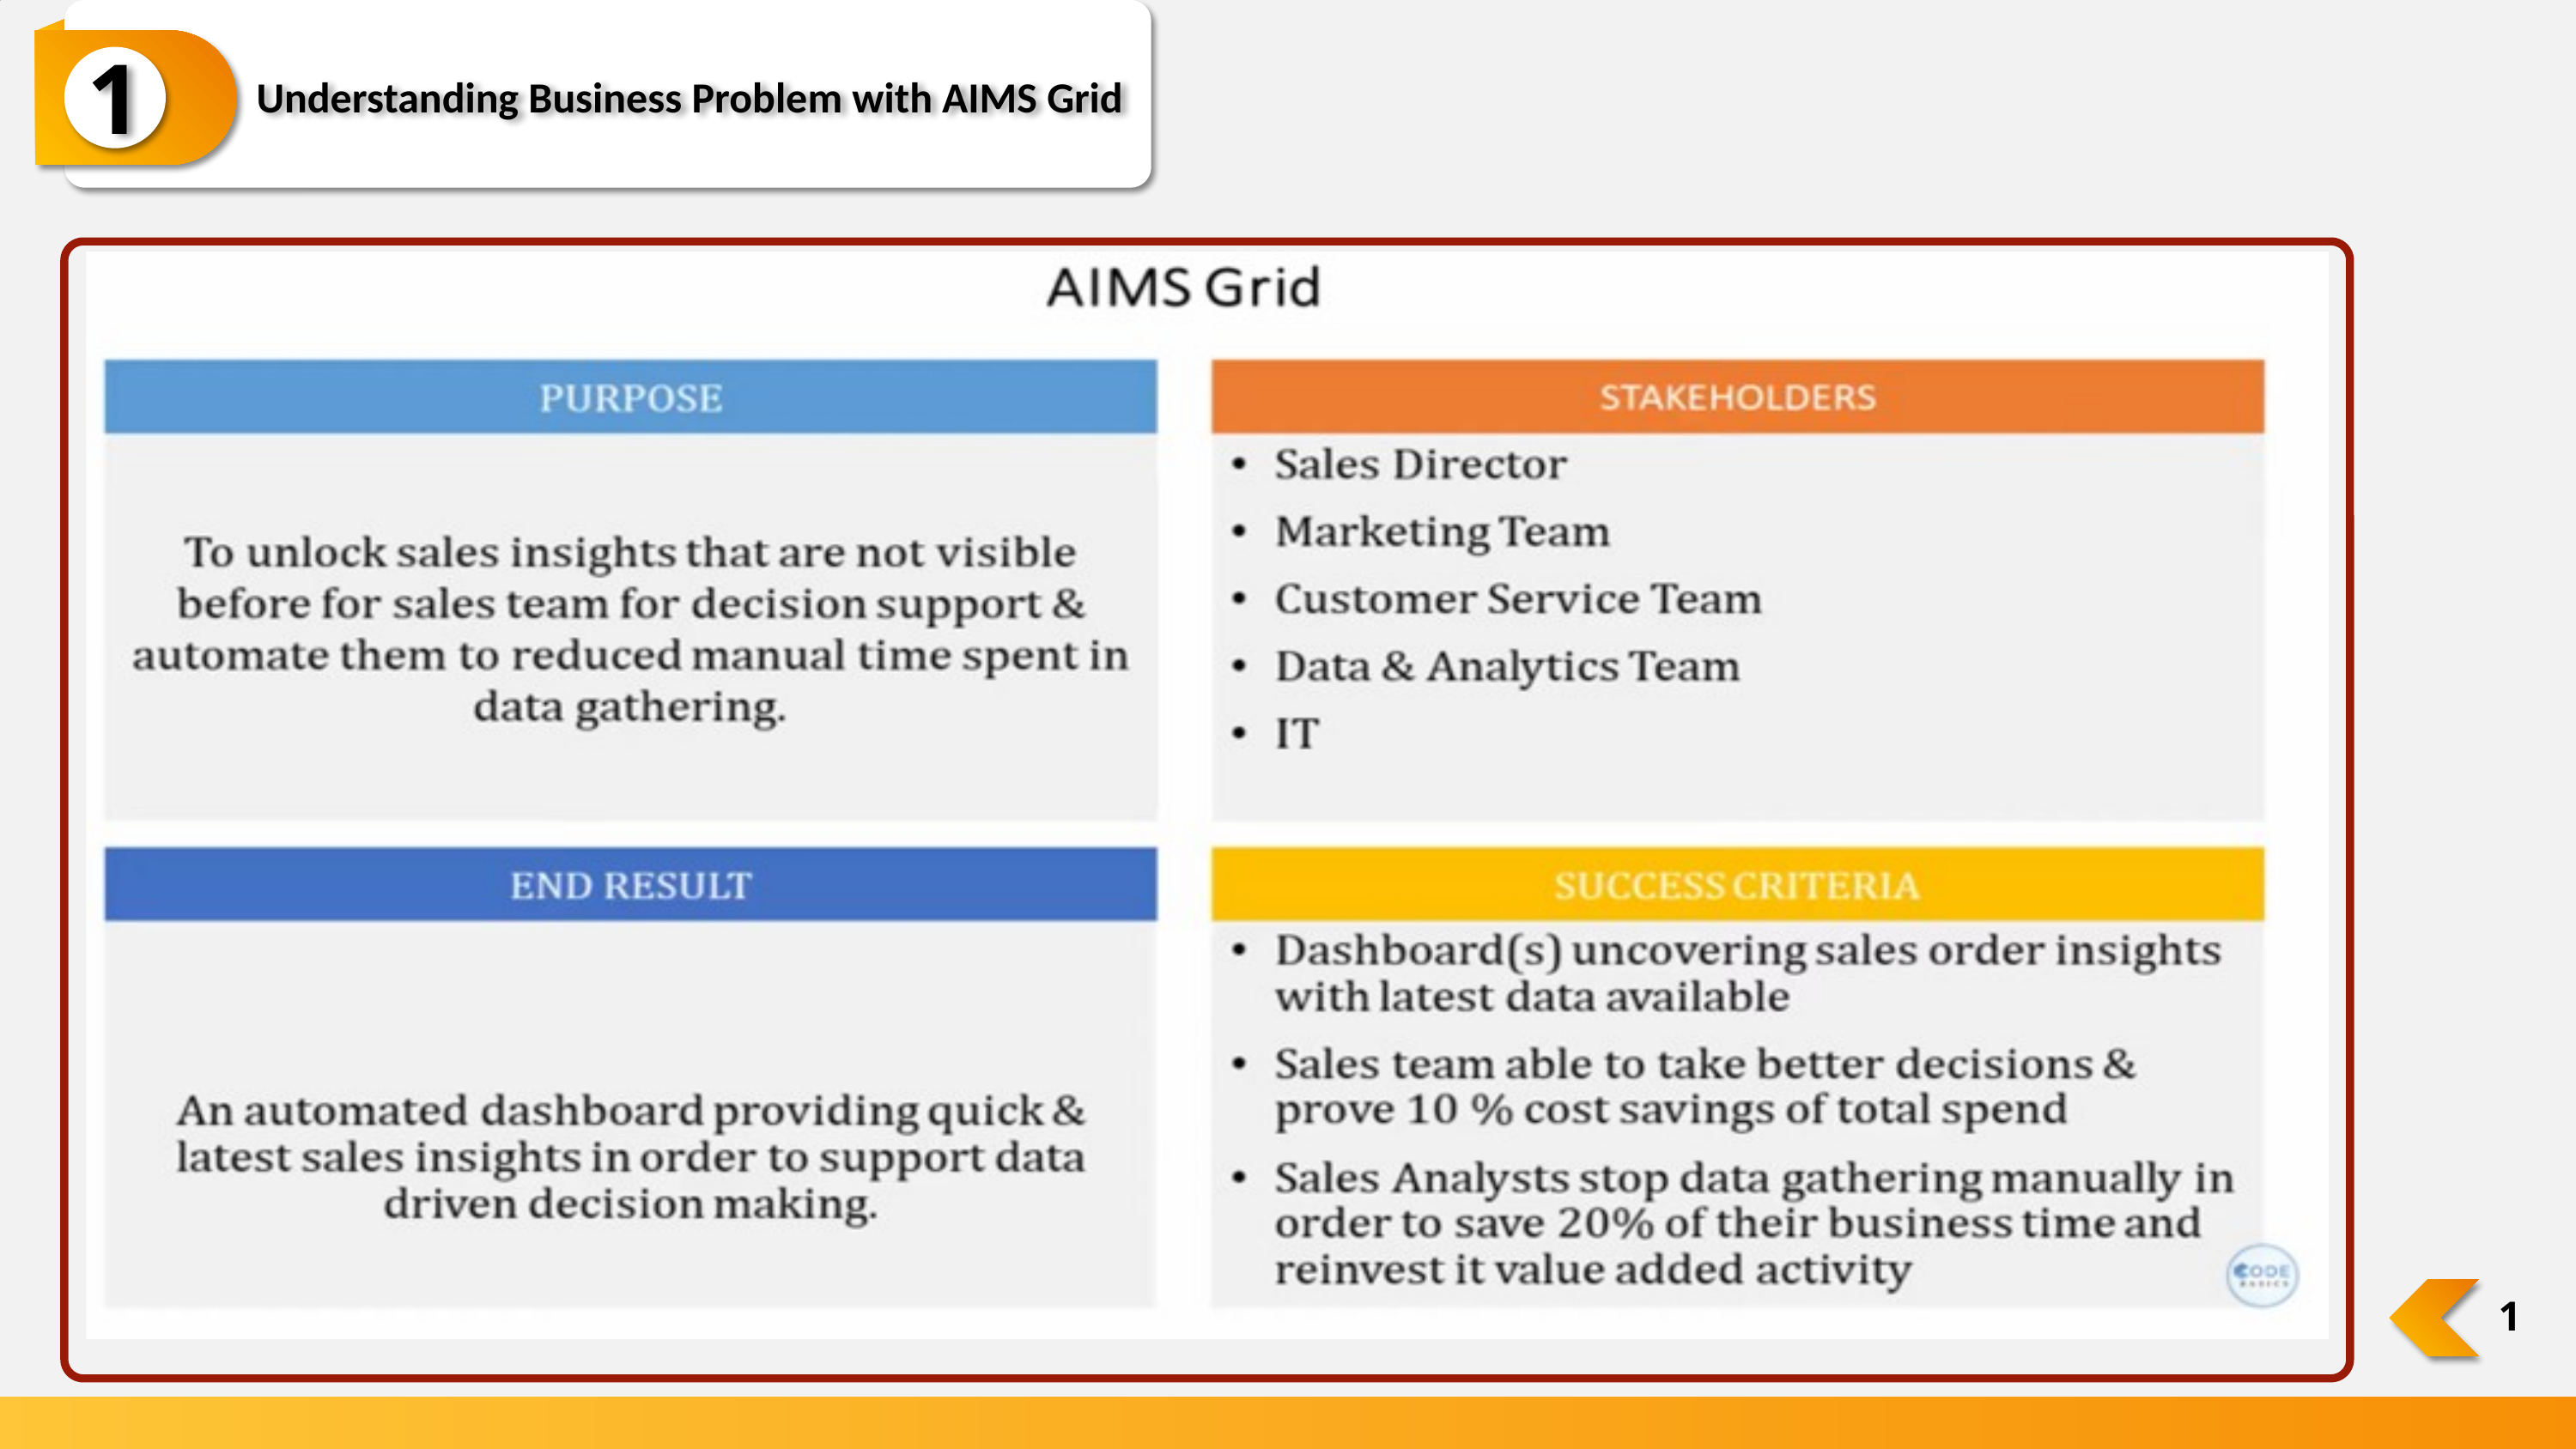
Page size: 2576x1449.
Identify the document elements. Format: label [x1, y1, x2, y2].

text_box [322, 1397, 333, 1449]
text_box [232, 1397, 241, 1449]
text_box [2389, 1276, 2539, 1356]
picture [86, 252, 2329, 1339]
text_box [64, 241, 2350, 1379]
text_box [35, 0, 1151, 188]
